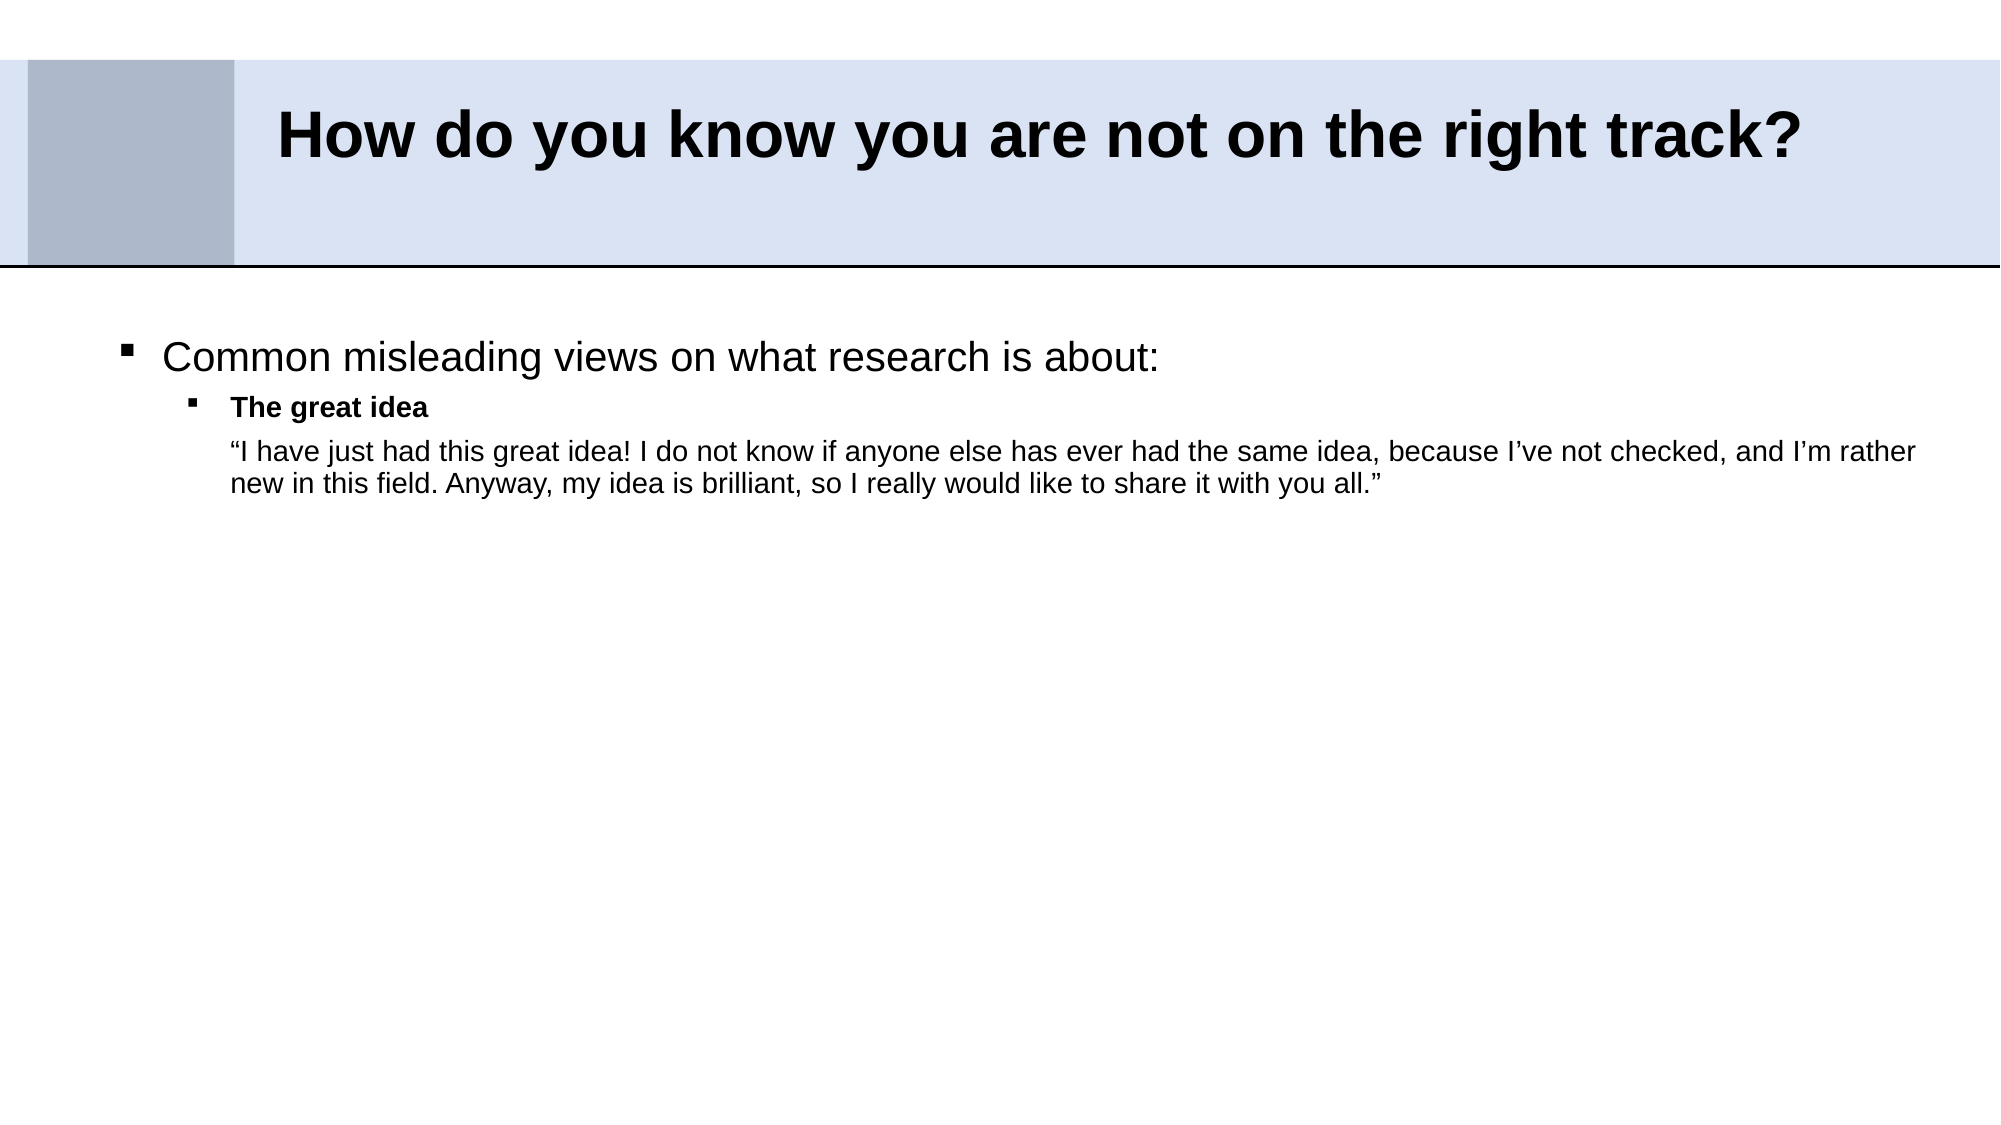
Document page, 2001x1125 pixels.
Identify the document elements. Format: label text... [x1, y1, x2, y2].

title How do you know you are not on the right track? [262, 59, 2000, 203]
list Common misleading views on what research is about: The great idea “I have just had this great idea! I do not know if anyone else has ever had the same idea, because I’ve not checked, and I’m rather new in this field. Anyway, my idea is brilliant, so I really would like to share it with you all.” [102, 327, 1961, 1040]
